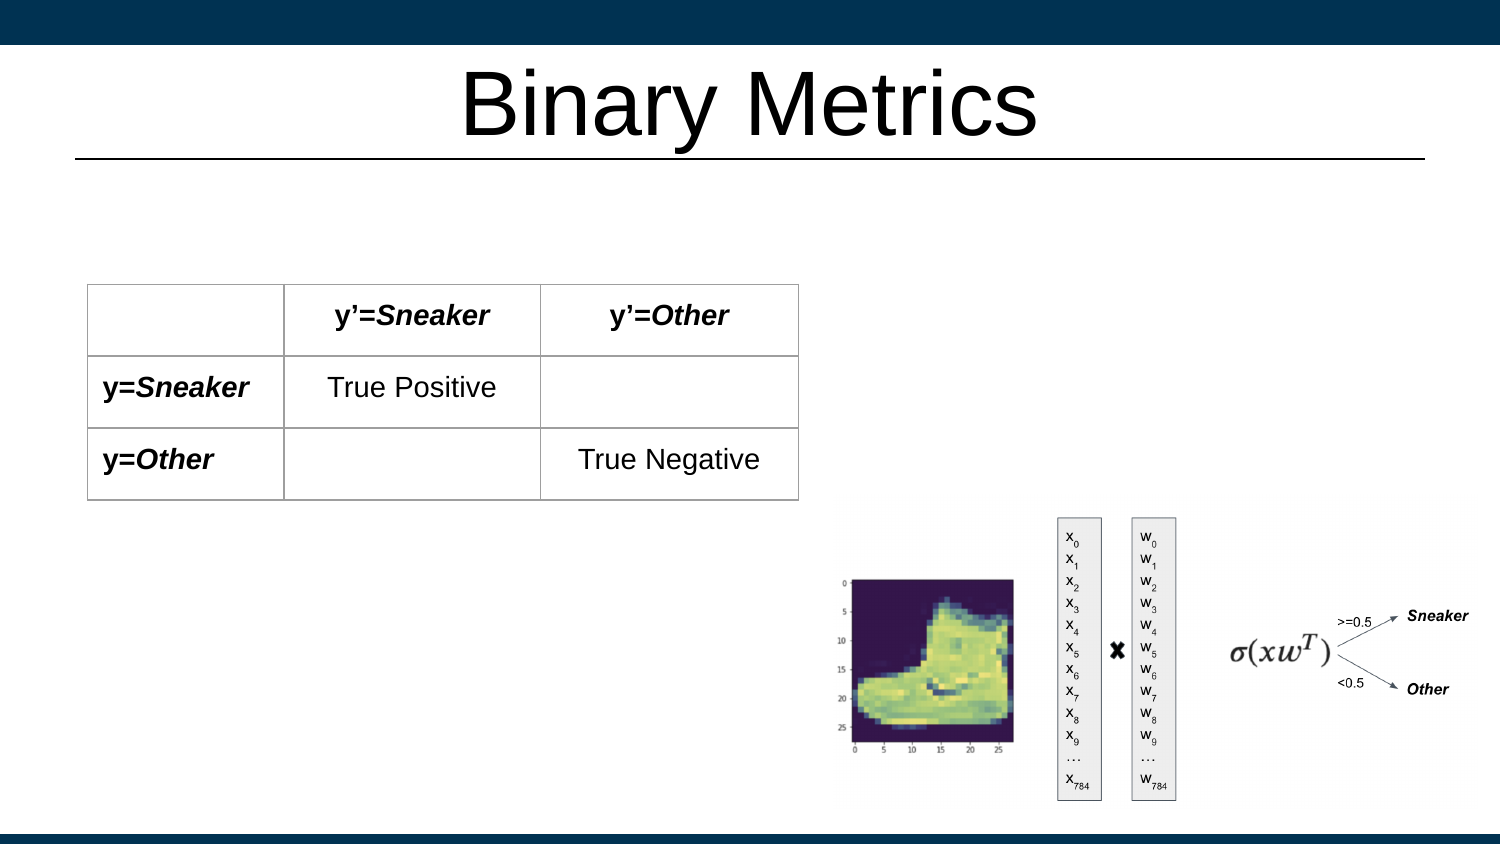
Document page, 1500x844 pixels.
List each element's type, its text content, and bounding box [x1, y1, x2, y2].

table_header y’=Other [541, 285, 798, 355]
table_cell y=Sneaker [88, 357, 283, 427]
table_header [88, 285, 283, 355]
table_header y’=Sneaker [285, 285, 540, 355]
title Binary Metrics [75, 28, 1425, 169]
picture [832, 494, 1479, 810]
table_cell y=Other [88, 429, 283, 499]
table_cell True Negative [541, 429, 798, 499]
table_cell [285, 429, 540, 499]
table_cell [541, 357, 798, 427]
table_cell True Positive [285, 357, 540, 427]
